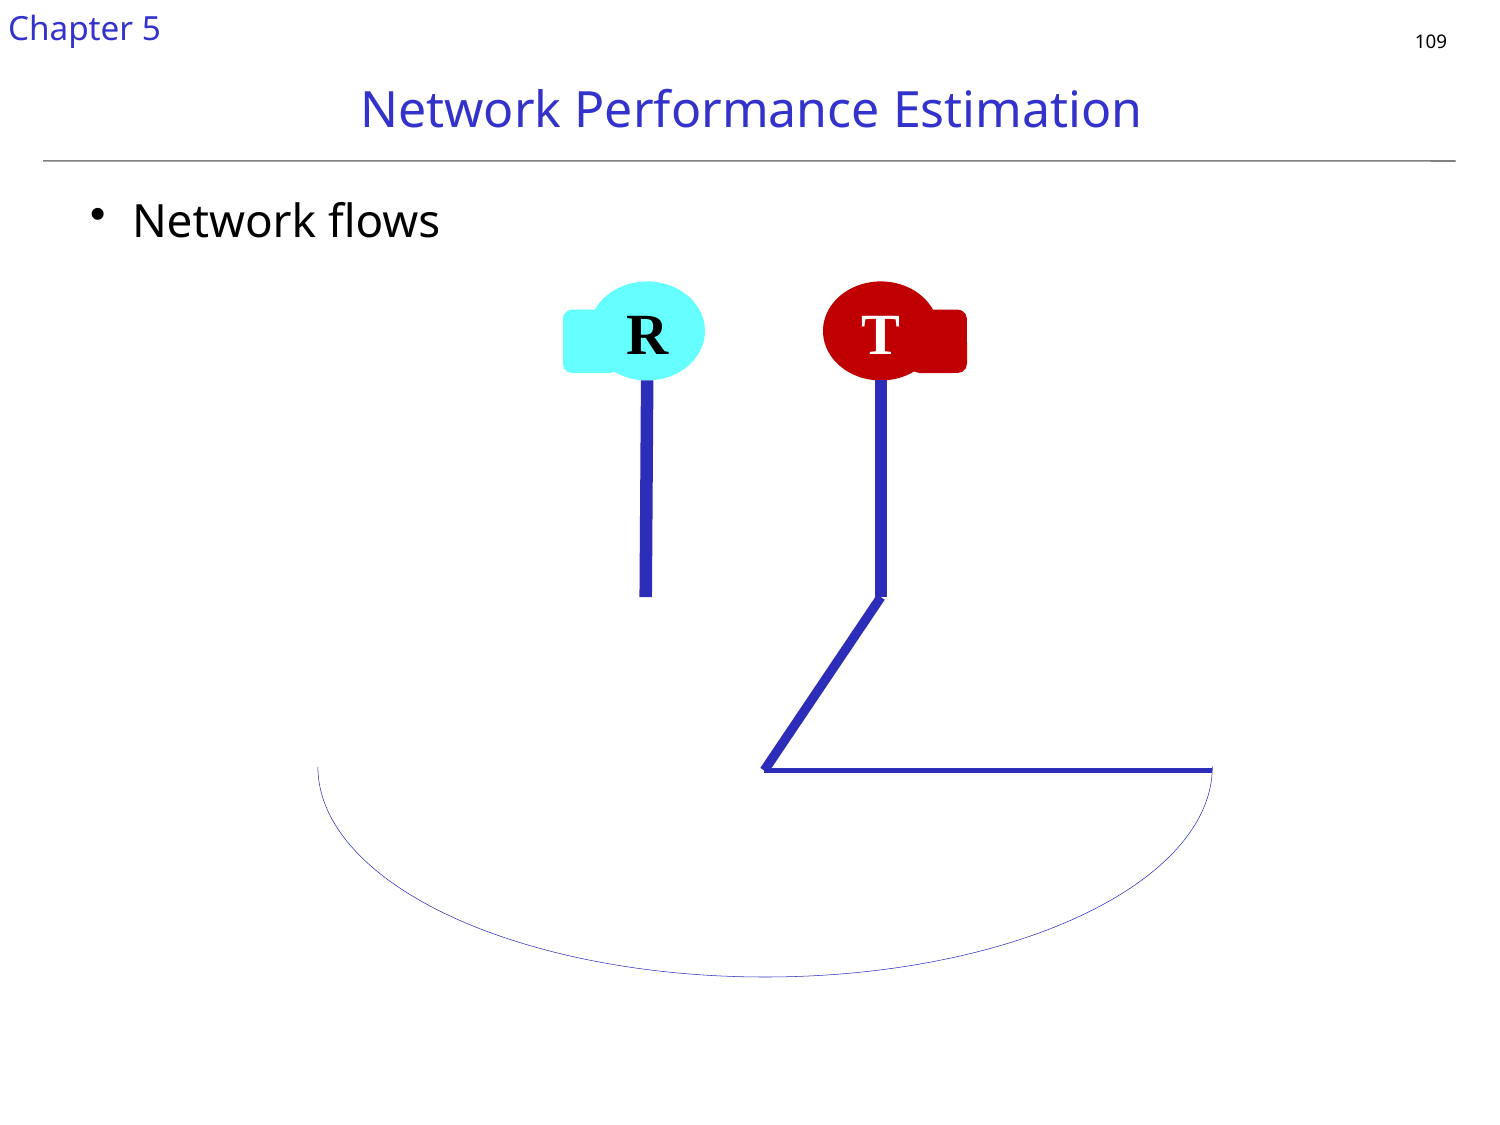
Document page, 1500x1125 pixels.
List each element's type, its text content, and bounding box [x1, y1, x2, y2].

list Network flows [74, 184, 1426, 1071]
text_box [317, 281, 1213, 978]
title Network Performance Estimation [76, 66, 1428, 150]
text_box Chapter 5 [0, 0, 176, 55]
